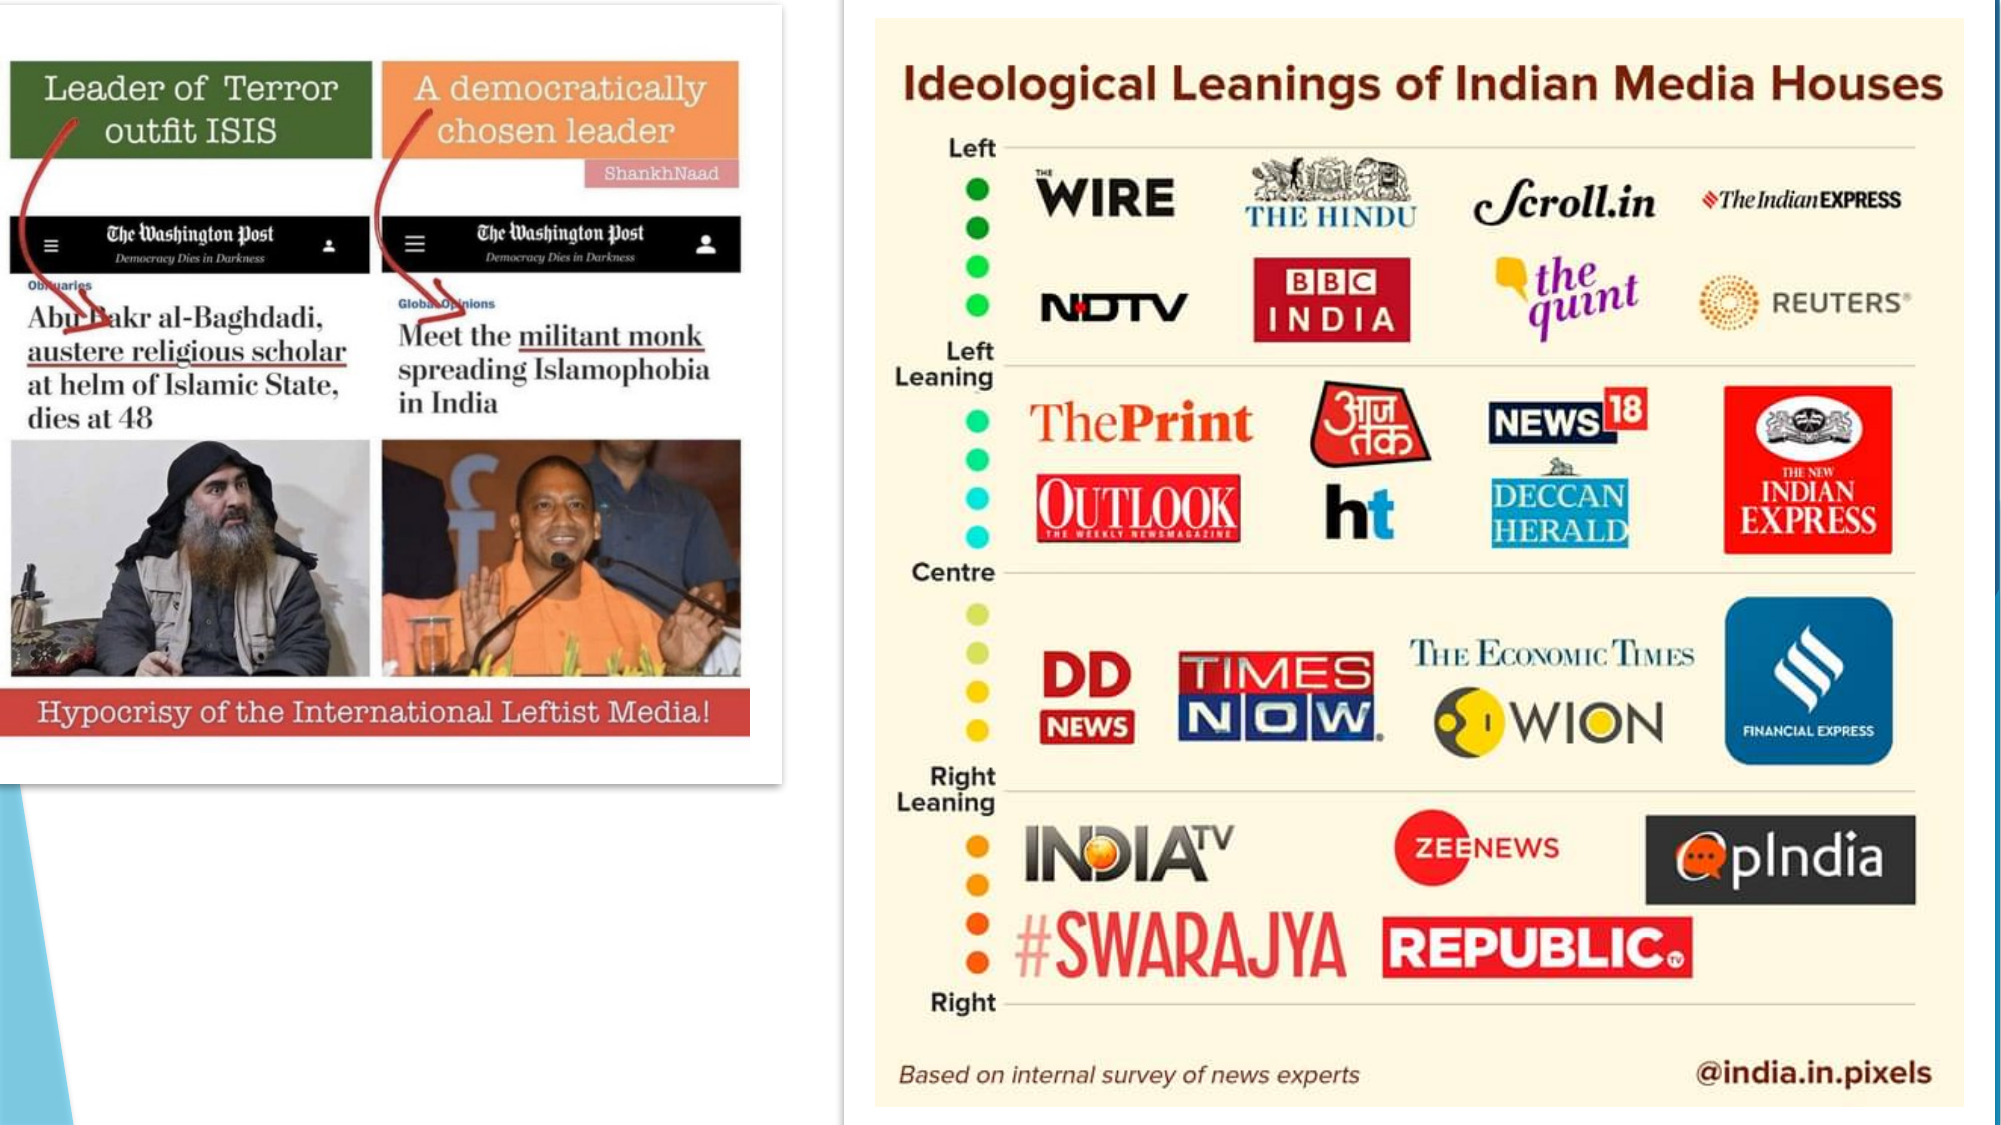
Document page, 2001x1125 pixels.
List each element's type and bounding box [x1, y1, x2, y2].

picture [0, 35, 751, 754]
picture [874, 17, 1965, 1108]
